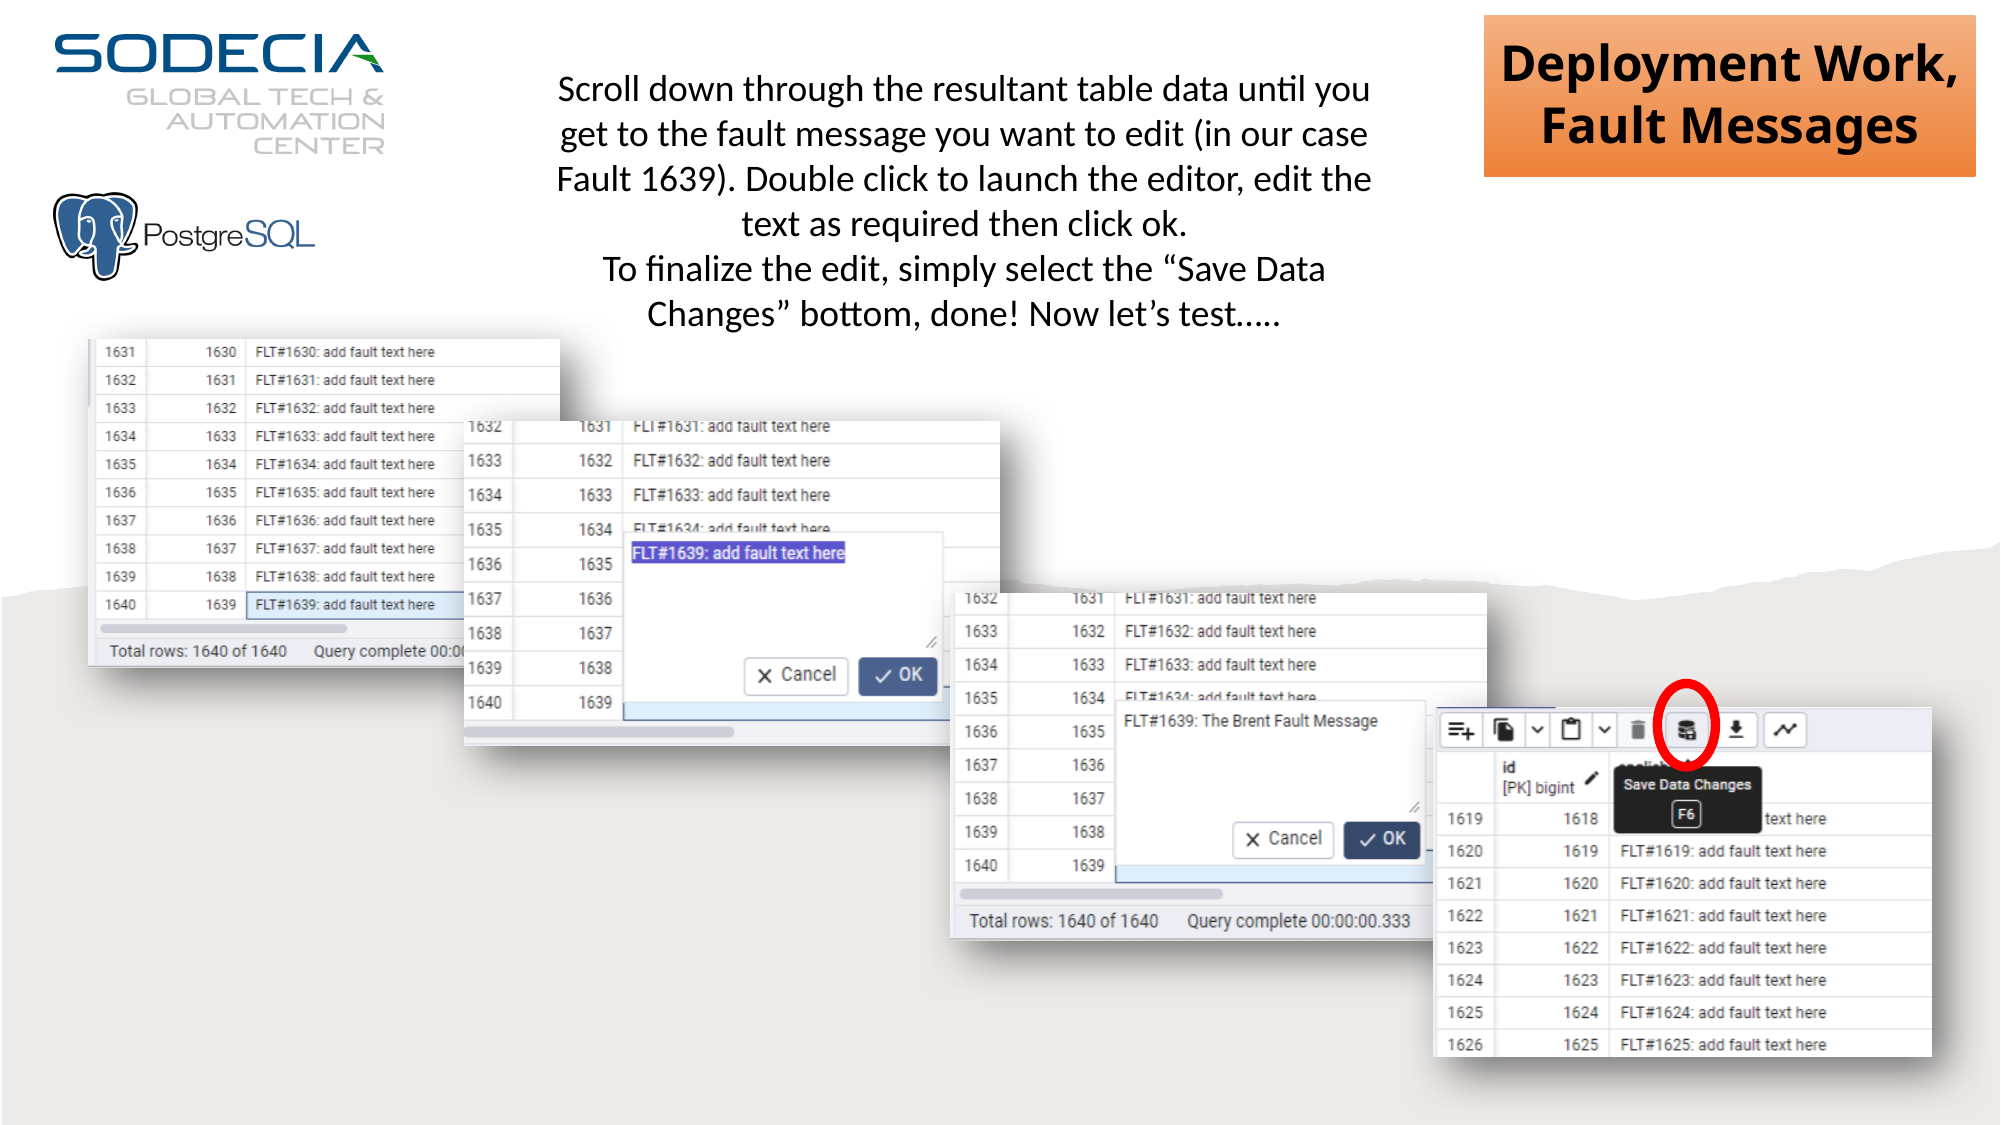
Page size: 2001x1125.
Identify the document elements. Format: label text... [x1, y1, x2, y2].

text_box Deployment Work, Fault Messages [1484, 15, 1976, 177]
picture [88, 339, 1932, 1057]
picture [53, 176, 315, 297]
text_box [0, 541, 2000, 1125]
text_box [1659, 682, 1714, 707]
text_box Scroll down through the resultant table data until you get to the fault message you want to edit (in our case Fault 1639). Double click to launch the editor, edit the text as required then click ok. To finalize the edit, simply select the “Save Data Changes” bottom, done! Now let’s test….. [515, 56, 1415, 477]
picture [55, 34, 384, 154]
